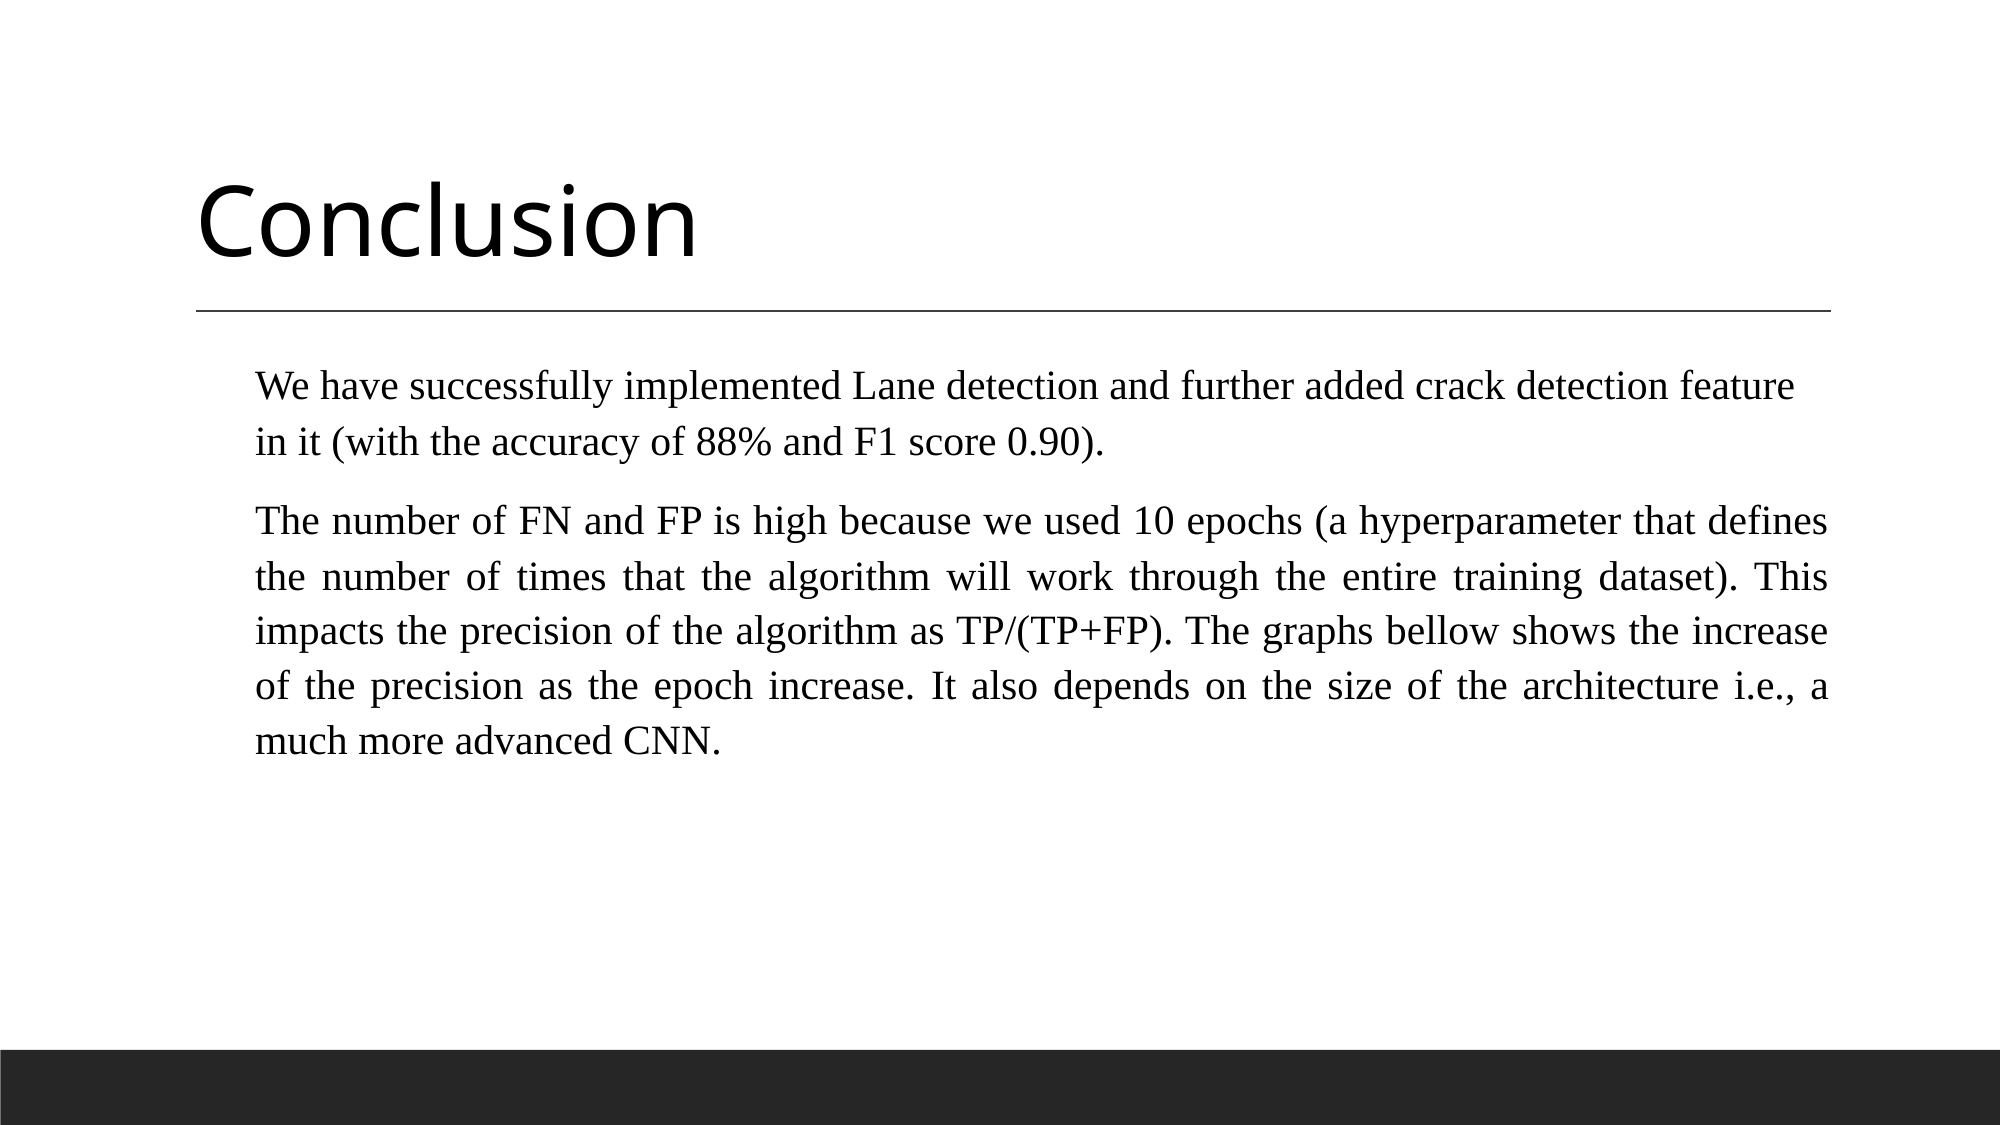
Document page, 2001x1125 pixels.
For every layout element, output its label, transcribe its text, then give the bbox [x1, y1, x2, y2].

title Conclusion [180, 47, 1830, 285]
list We have successfully implemented Lane detection and further added crack detection feature in it (with the accuracy of 88% and F1 score 0.90). The number of FN and FP is high because we used 10 epochs (a hyperparameter that defines the number of times that the algorithm will work through the entire training dataset). This impacts the precision of the algorithm as TP/(TP+FP). The graphs bellow shows the increase of the precision as the epoch increase. It also depends on the size of the architecture i.e., a much more advanced CNN. [180, 345, 1830, 963]
